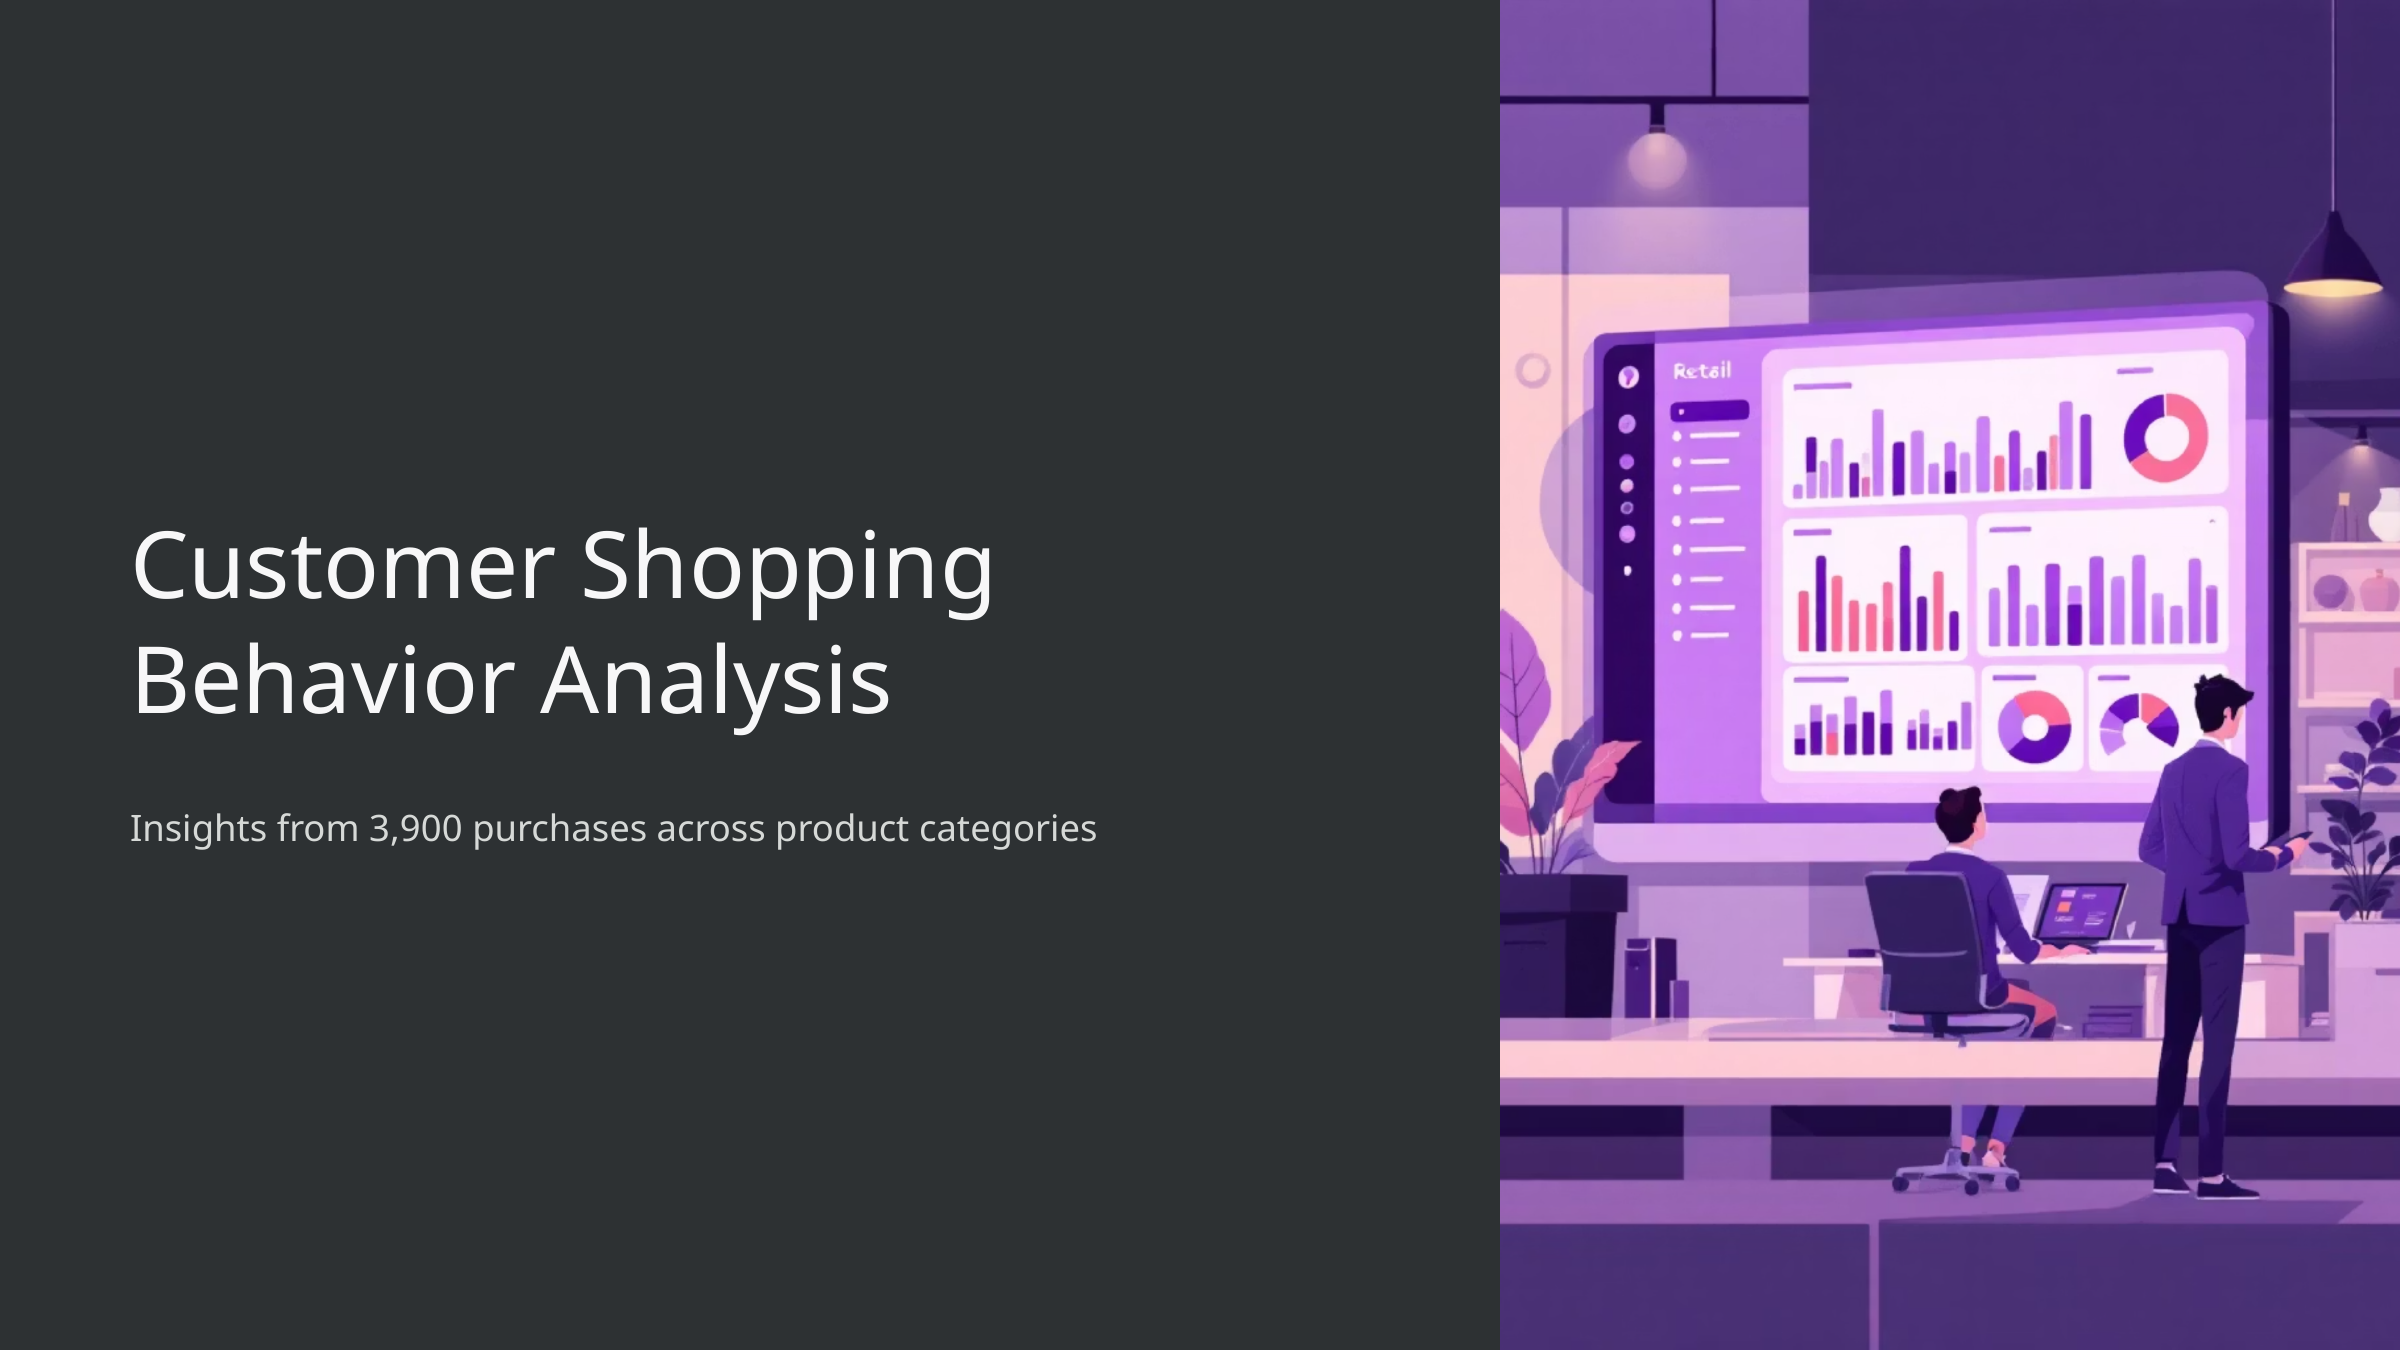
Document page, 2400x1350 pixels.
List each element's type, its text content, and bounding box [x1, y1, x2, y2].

picture [1499, 0, 2400, 1350]
text_box Customer Shopping Behavior Analysis [130, 501, 1370, 734]
text_box Insights from 3,900 purchases across product categories [130, 789, 1370, 849]
